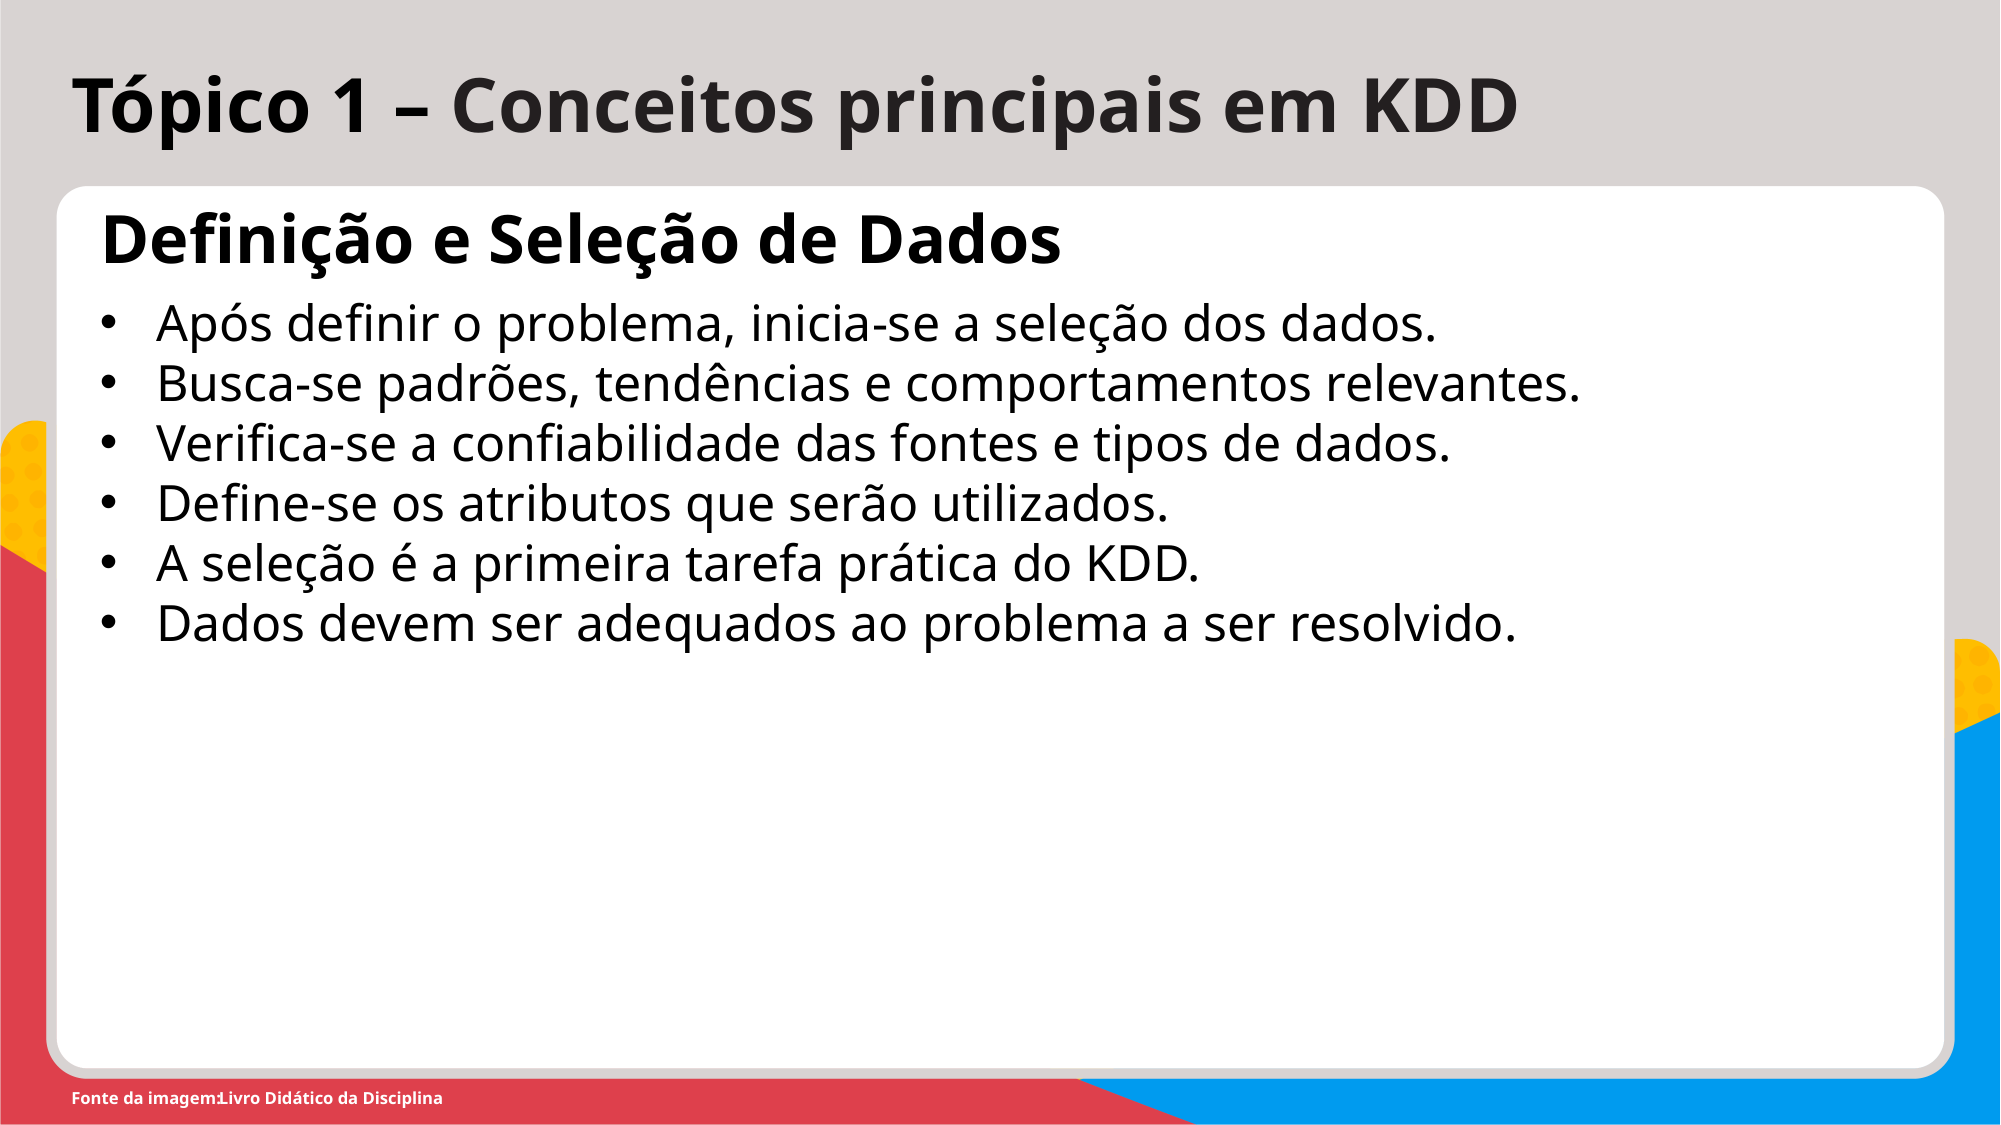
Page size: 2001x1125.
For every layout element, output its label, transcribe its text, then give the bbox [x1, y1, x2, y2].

text_box Definição e Seleção de Dados [85, 198, 1927, 1011]
picture [0, 0, 2000, 1125]
text_box Após definir o problema, inicia-se a seleção dos dados. Busca-se padrões, tendências e comportamentos relevantes. Verifica-se a confiabilidade das fontes e tipos de dados. Define-se os atributos que serão utilizados. A seleção é a primeira tarefa prática do KDD. Dados devem ser adequados ao problema a ser resolvido. [85, 283, 1723, 659]
list Tópico 1 – Conceitos principais em KDD [56, 44, 1944, 173]
text_box Livro Didático da Disciplina [204, 1082, 1434, 1118]
